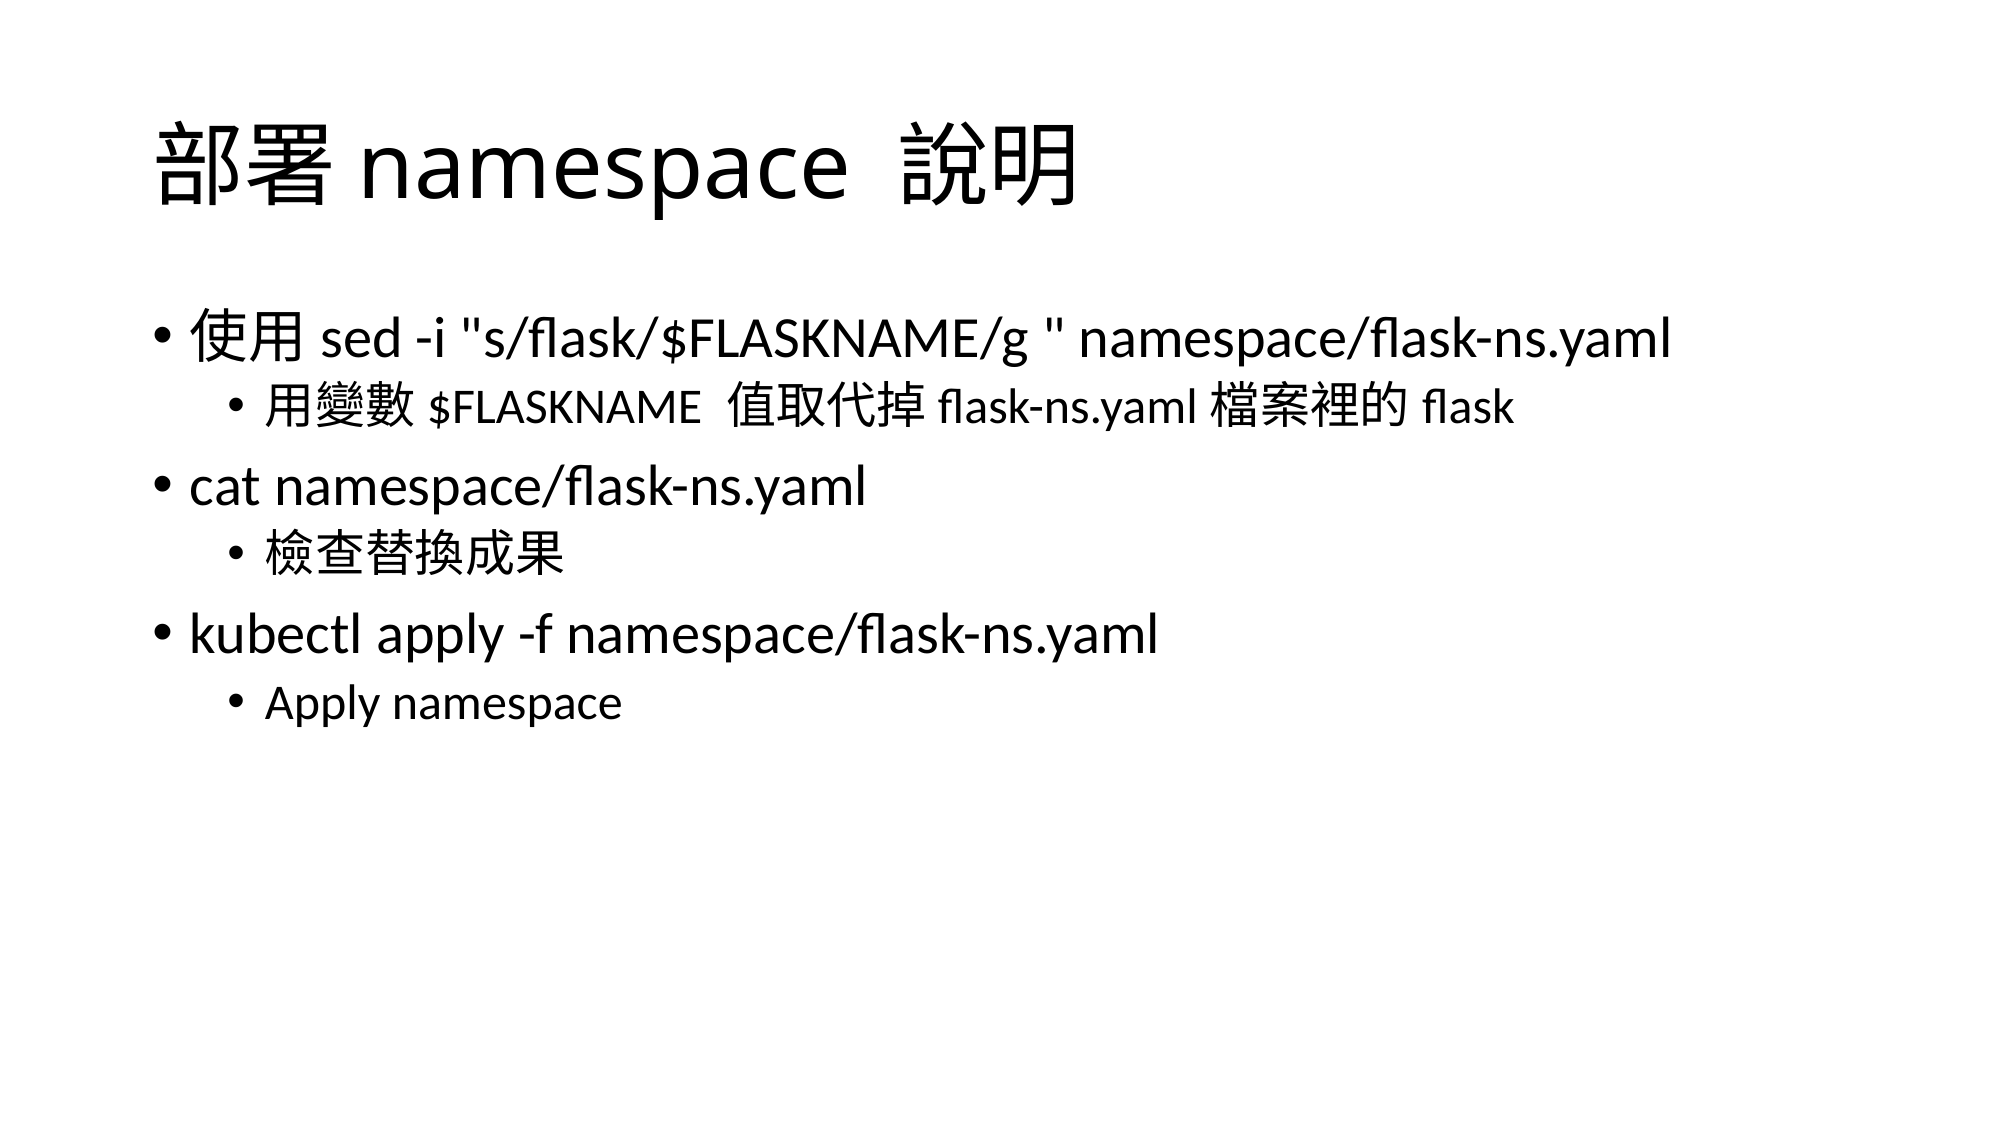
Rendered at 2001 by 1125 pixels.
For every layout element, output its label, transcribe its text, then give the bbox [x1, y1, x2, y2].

title 部署namespace 說明 [137, 59, 1863, 278]
list 使用sed -i "s/flask/$FLASKNAME/g " namespace/flask-ns.yaml 用變數$FLASKNAME 值取代掉flask-ns.yaml檔案裡的flask cat namespace/flask-ns.yaml 檢查替換成果 kubectl apply -f namespace/flask-ns.yaml Apply namespace [137, 299, 1863, 1014]
